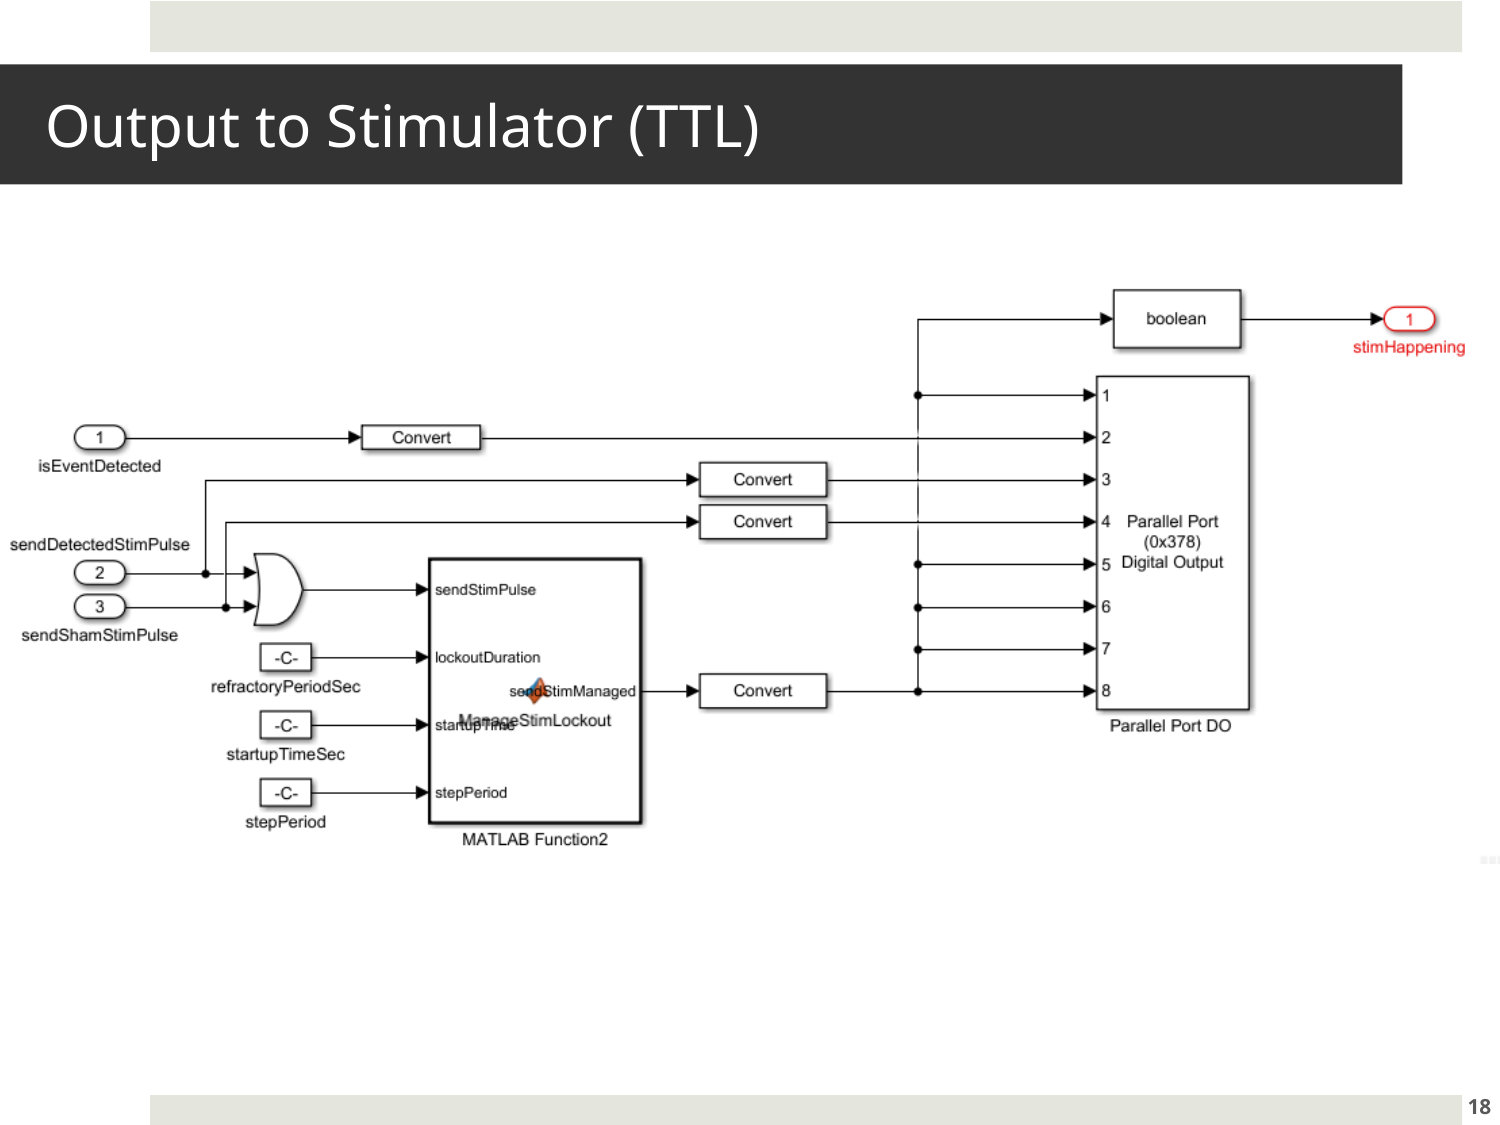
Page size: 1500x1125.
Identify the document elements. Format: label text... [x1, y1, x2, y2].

picture [0, 221, 1500, 864]
slide_number 17 [1441, 1077, 1500, 1125]
title Output to Stimulator (TTL) [0, 64, 1403, 185]
